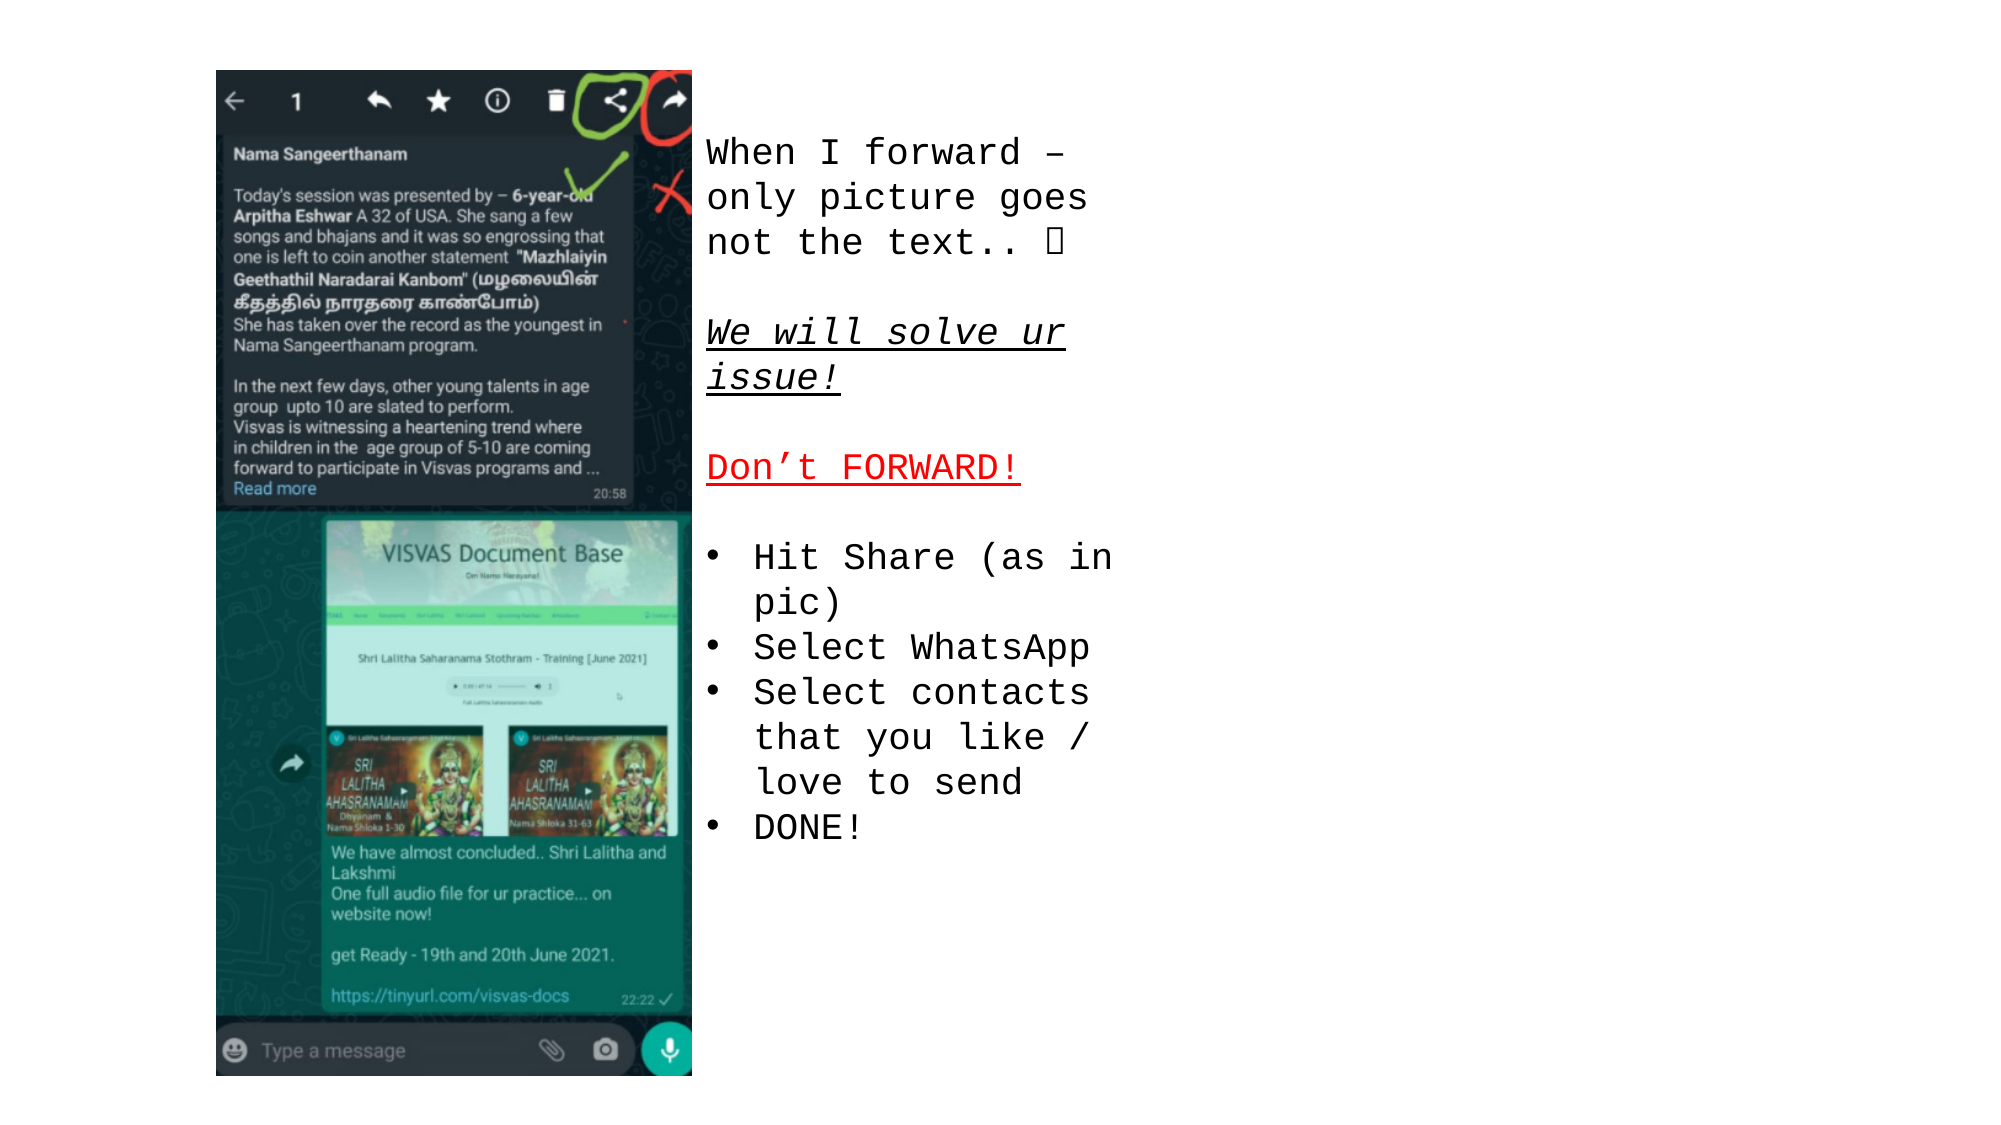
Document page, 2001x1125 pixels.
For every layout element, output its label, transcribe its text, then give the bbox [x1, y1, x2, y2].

picture [216, 70, 692, 1076]
text_box When I forward – only picture goes not the text..  We will solve ur issue! Don’t FORWARD! Hit Share (as in pic) Select WhatsApp Select contacts that you like / love to send DONE! [692, 119, 1145, 855]
